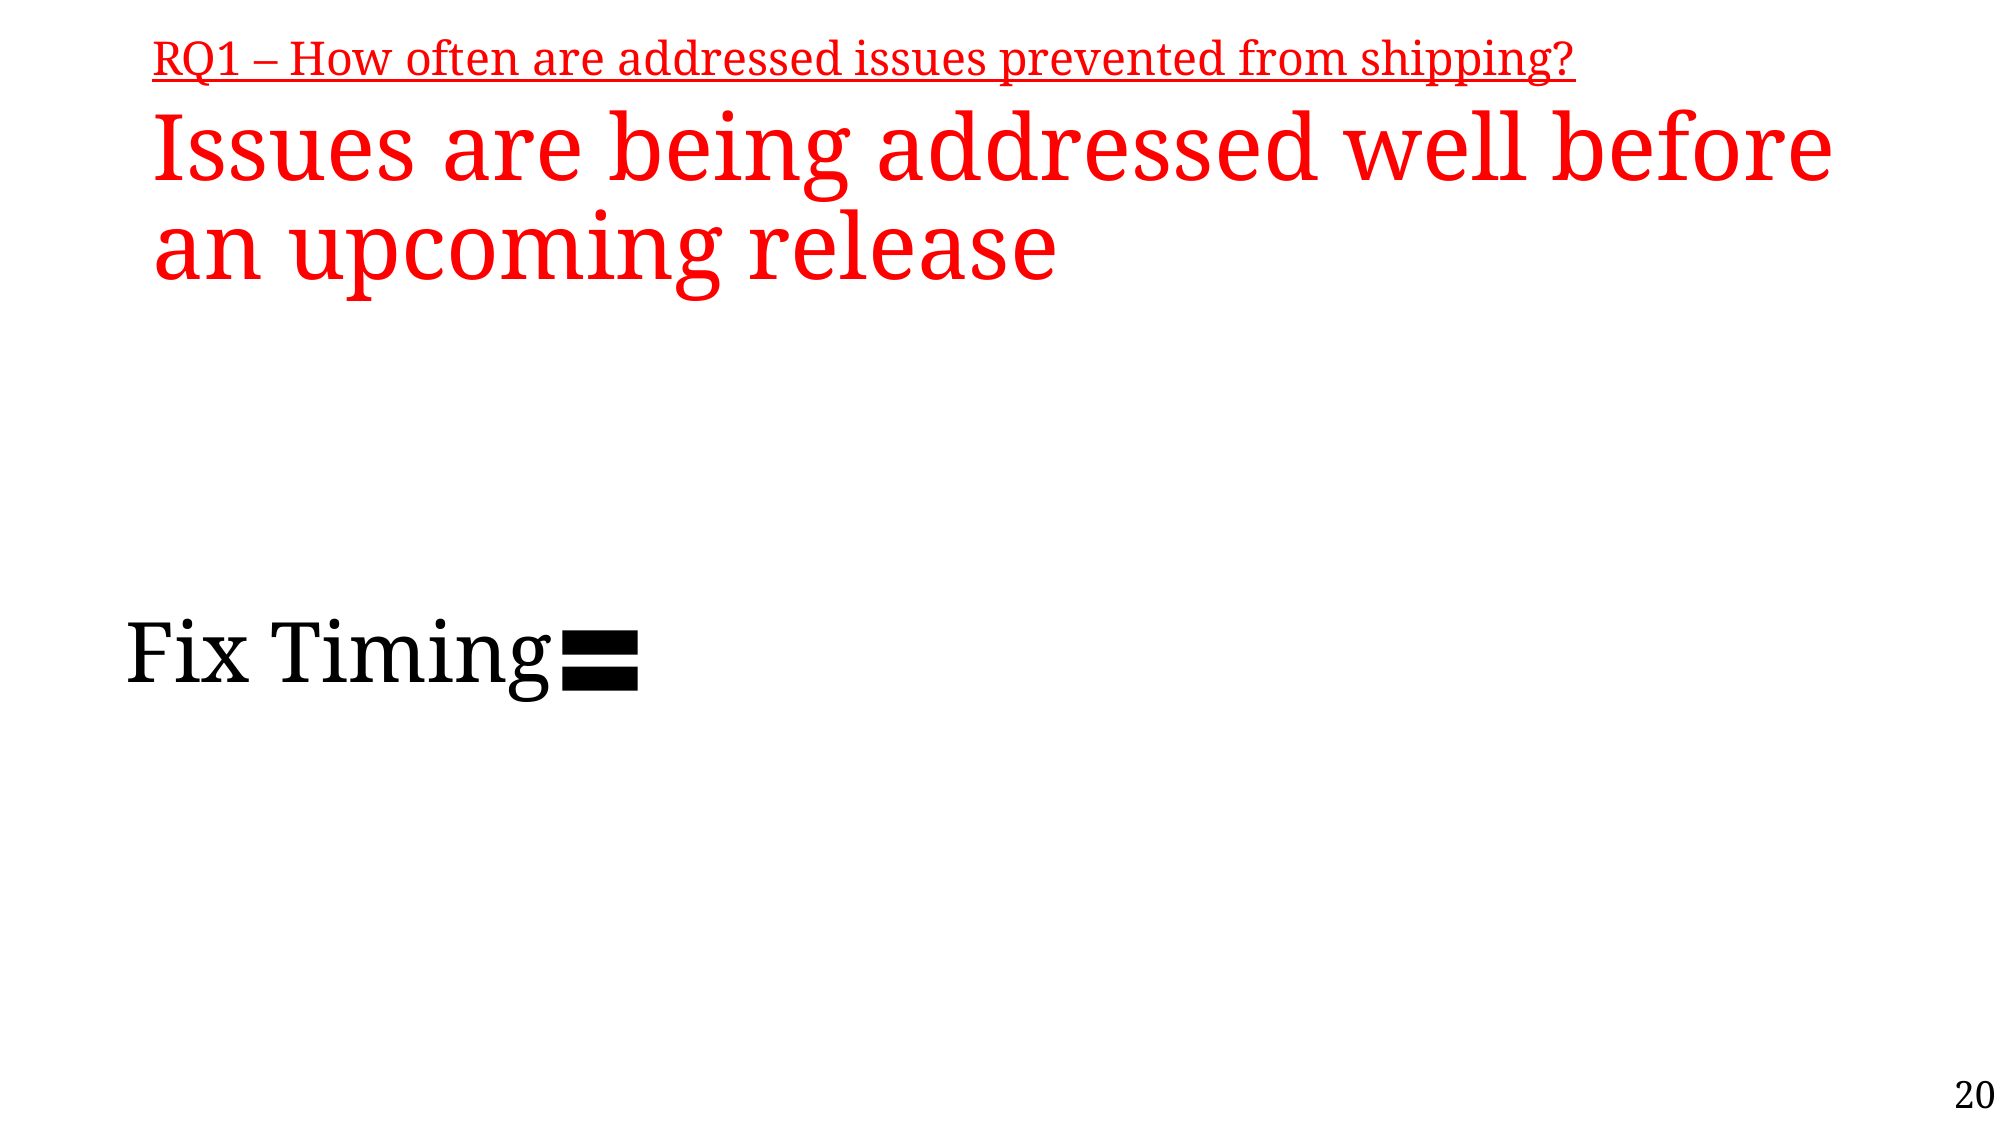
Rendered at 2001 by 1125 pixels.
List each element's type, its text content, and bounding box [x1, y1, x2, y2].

title Issues are being addressed well before an upcoming release [137, 94, 1863, 510]
text_box Fix Timing [110, 591, 614, 707]
text_box 20 [1939, 1063, 2000, 1124]
text_box [561, 629, 639, 656]
text_box [561, 666, 639, 692]
list RQ1 – How often are addressed issues prevented from shipping? [137, 27, 1863, 94]
